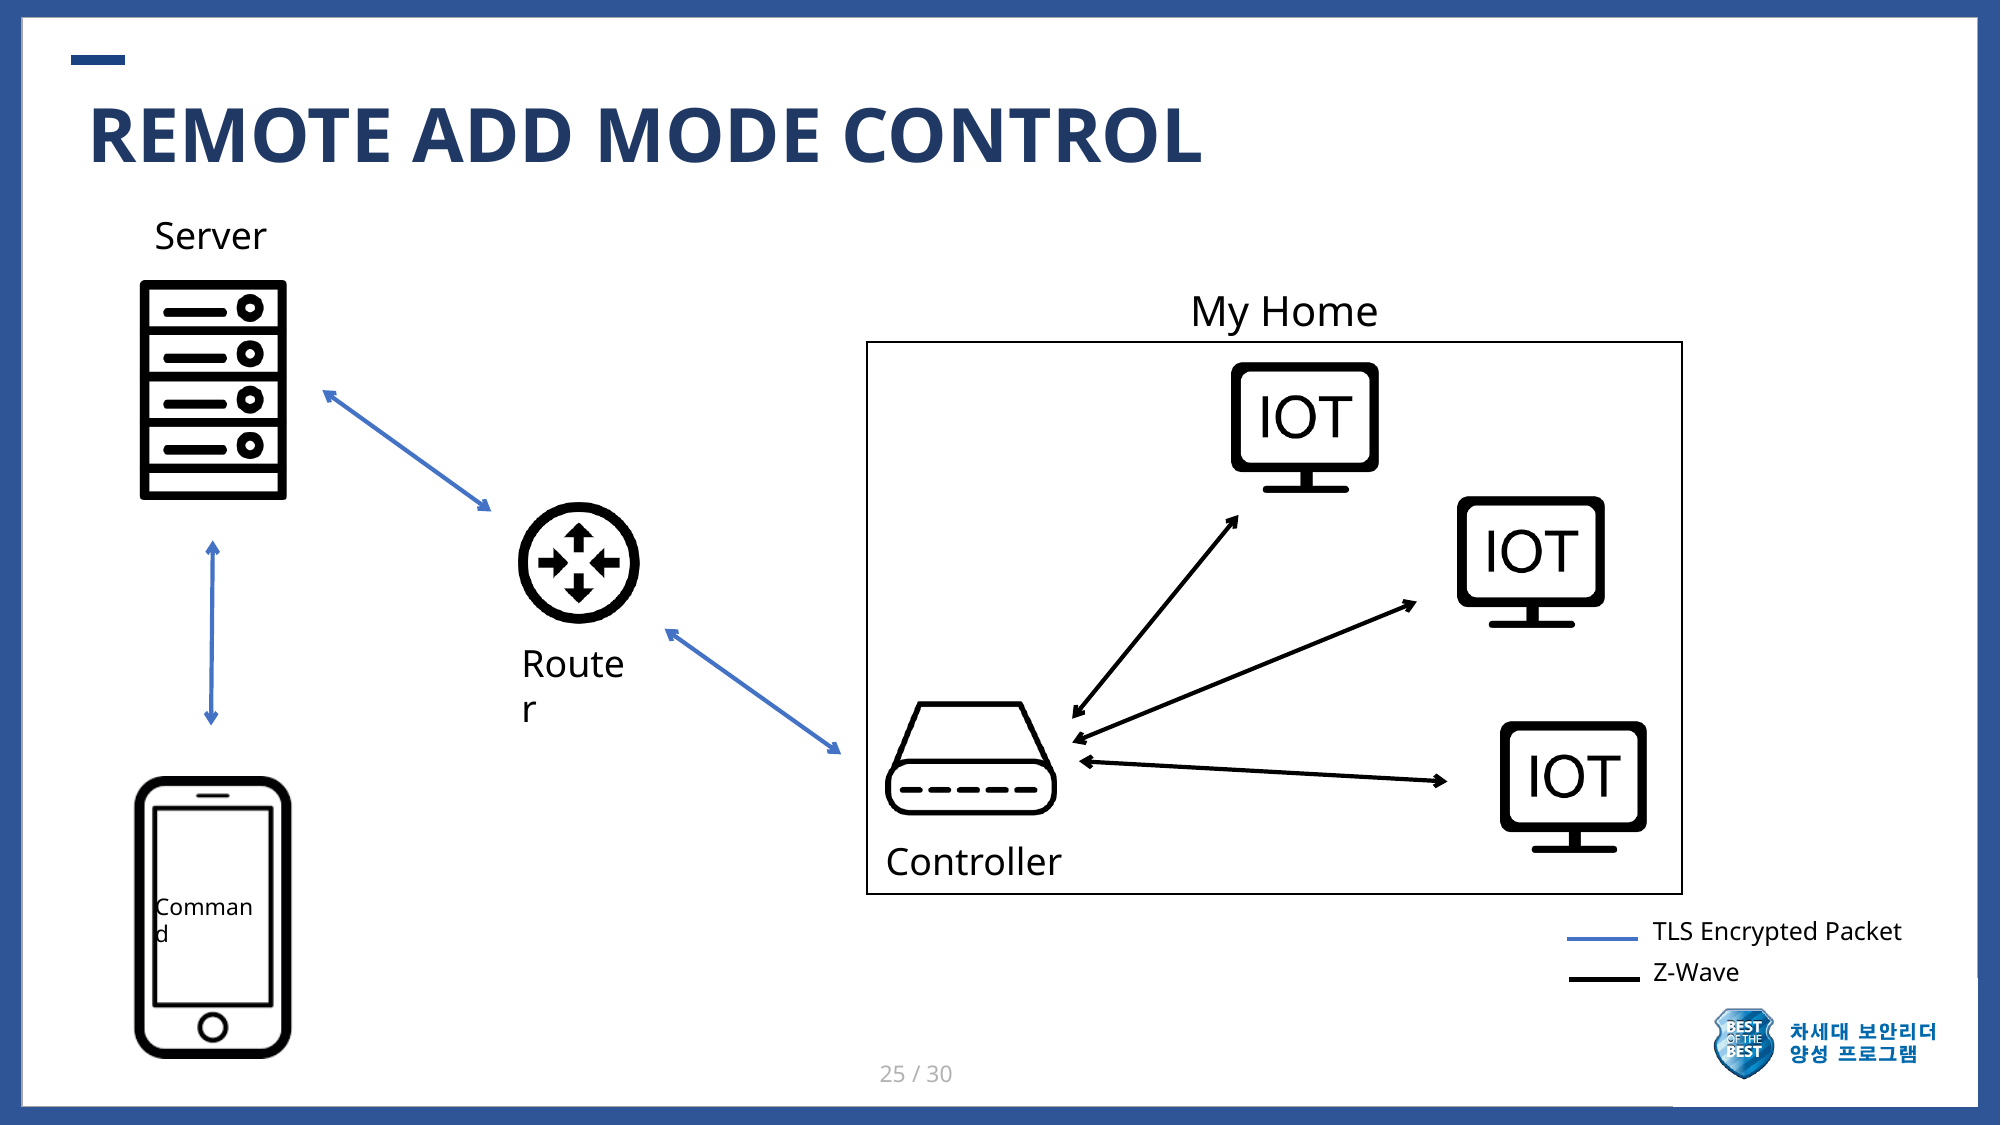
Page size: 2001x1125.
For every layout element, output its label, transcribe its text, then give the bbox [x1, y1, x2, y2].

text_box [664, 628, 842, 755]
text_box My Home [1175, 277, 1473, 343]
picture [103, 280, 323, 500]
text_box [866, 341, 1683, 895]
picture [1231, 361, 1379, 493]
slide_number 25 / 30 [691, 1045, 1142, 1106]
picture [497, 481, 660, 644]
picture [1457, 496, 1605, 628]
picture [1673, 978, 1978, 1107]
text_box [1053, 533, 1258, 700]
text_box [322, 390, 492, 512]
text_box TLS Encrypted Packet [1638, 916, 1939, 953]
picture [72, 776, 354, 1059]
title REMOTE ADD MODE CONTROL [72, 59, 1942, 216]
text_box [1078, 761, 1448, 782]
text_box Router [506, 644, 650, 738]
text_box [1072, 601, 1417, 743]
picture [885, 672, 1057, 844]
text_box Z-Wave [1638, 957, 1939, 994]
text_box Server [139, 204, 508, 265]
picture [1499, 721, 1647, 853]
